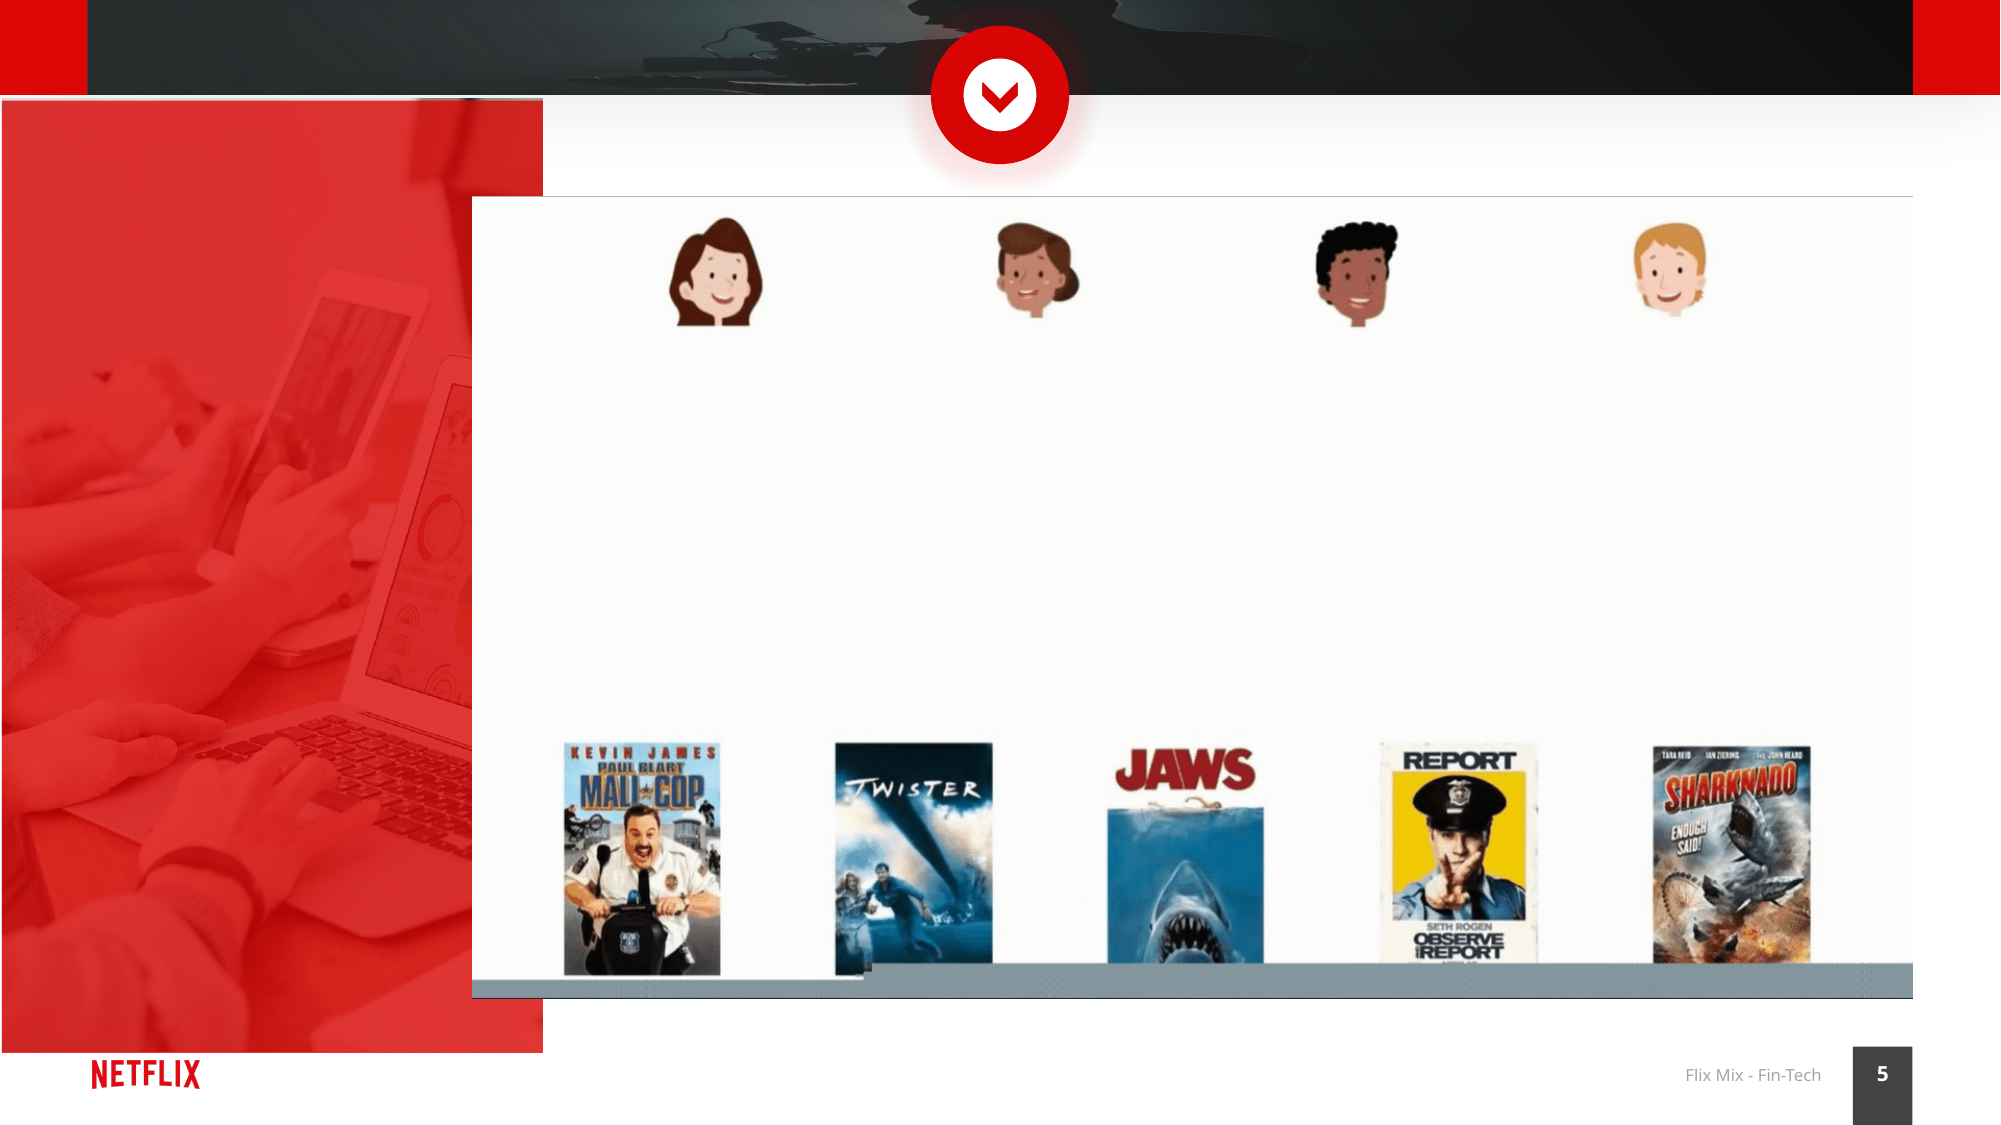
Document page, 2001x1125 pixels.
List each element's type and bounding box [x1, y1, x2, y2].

picture [92, 1060, 200, 1089]
picture [87, 0, 1913, 95]
text_box [1914, 0, 2000, 96]
text_box [962, 95, 1038, 133]
text_box [0, 0, 86, 96]
picture [1, 98, 1913, 1052]
text_box [929, 95, 1071, 166]
